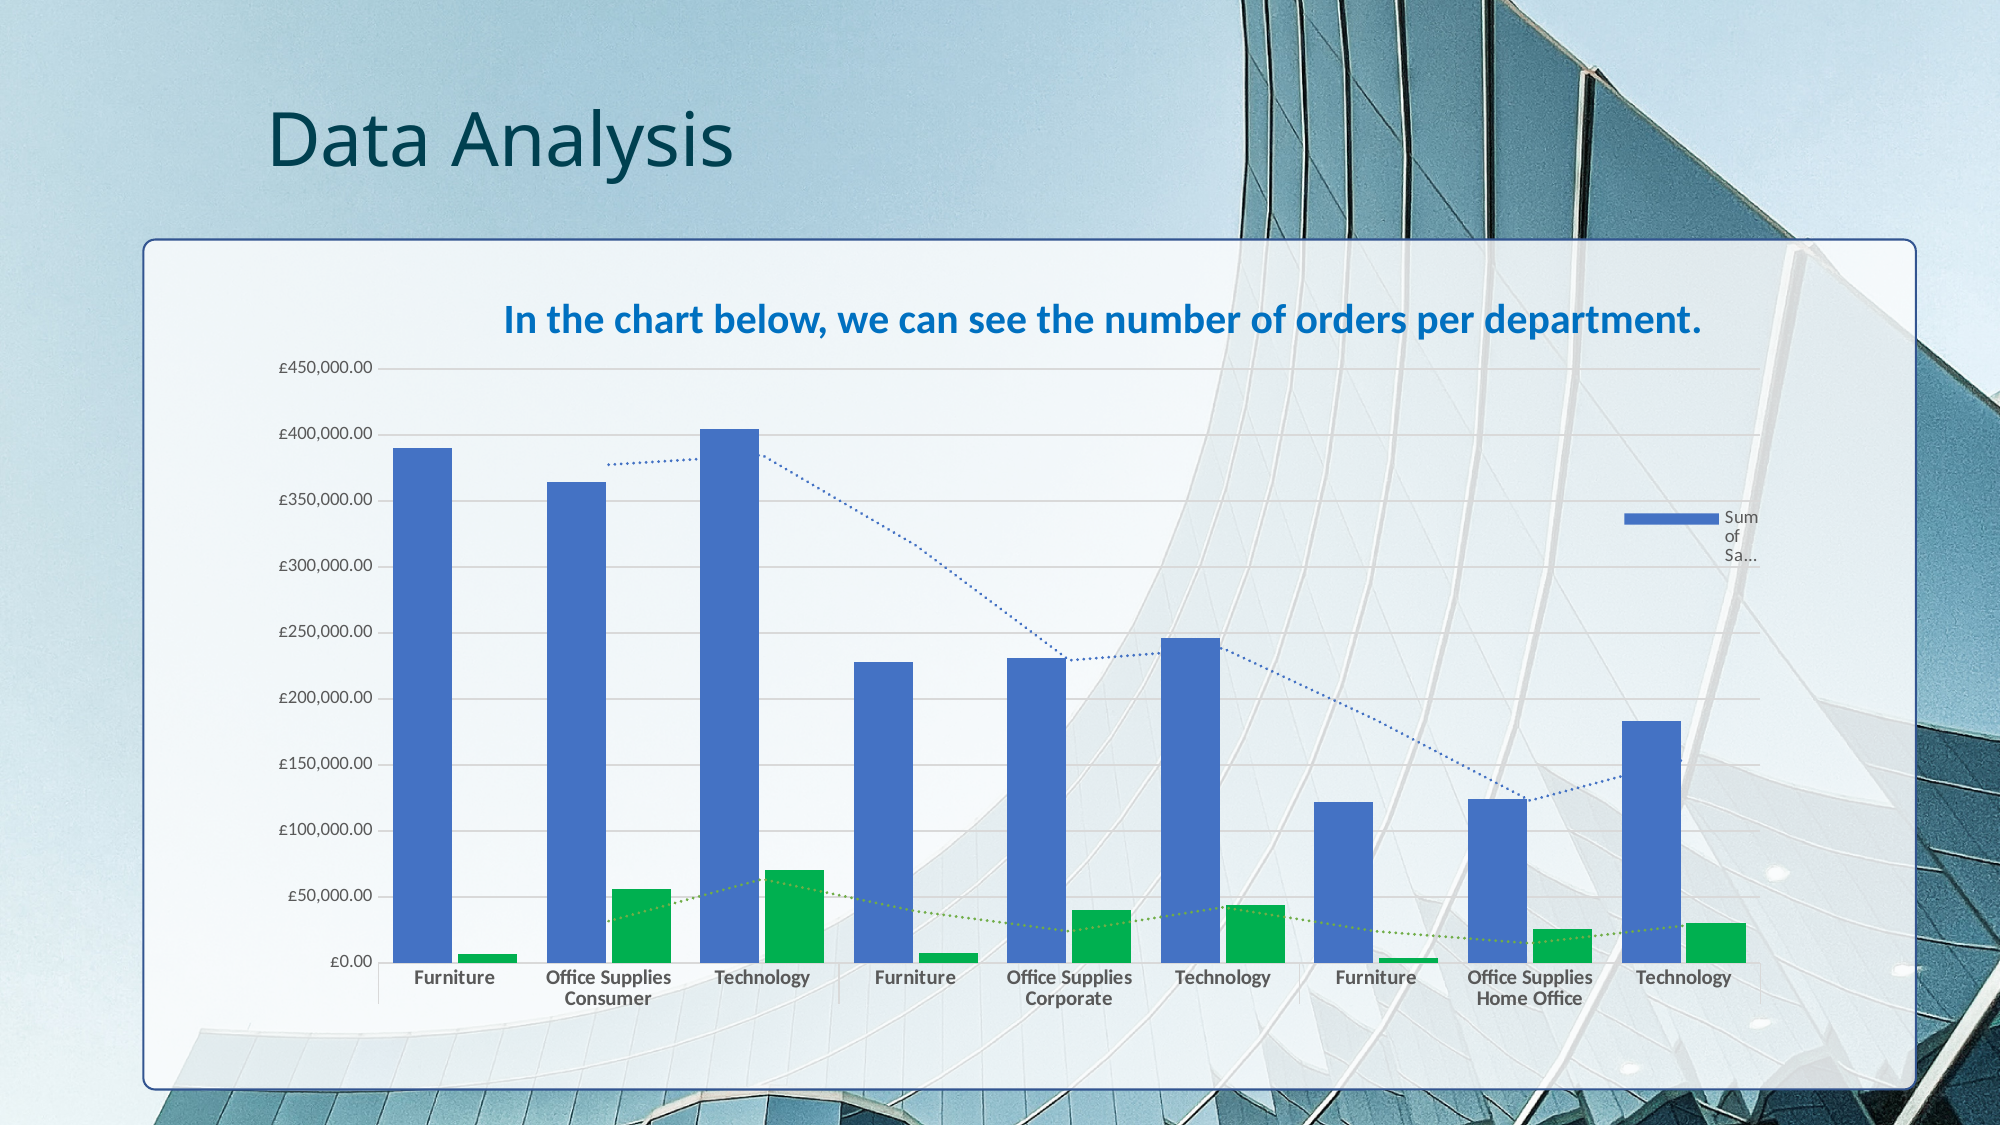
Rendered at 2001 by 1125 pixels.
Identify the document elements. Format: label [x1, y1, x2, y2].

chart [269, 342, 1802, 1044]
picture [0, 0, 2000, 1125]
